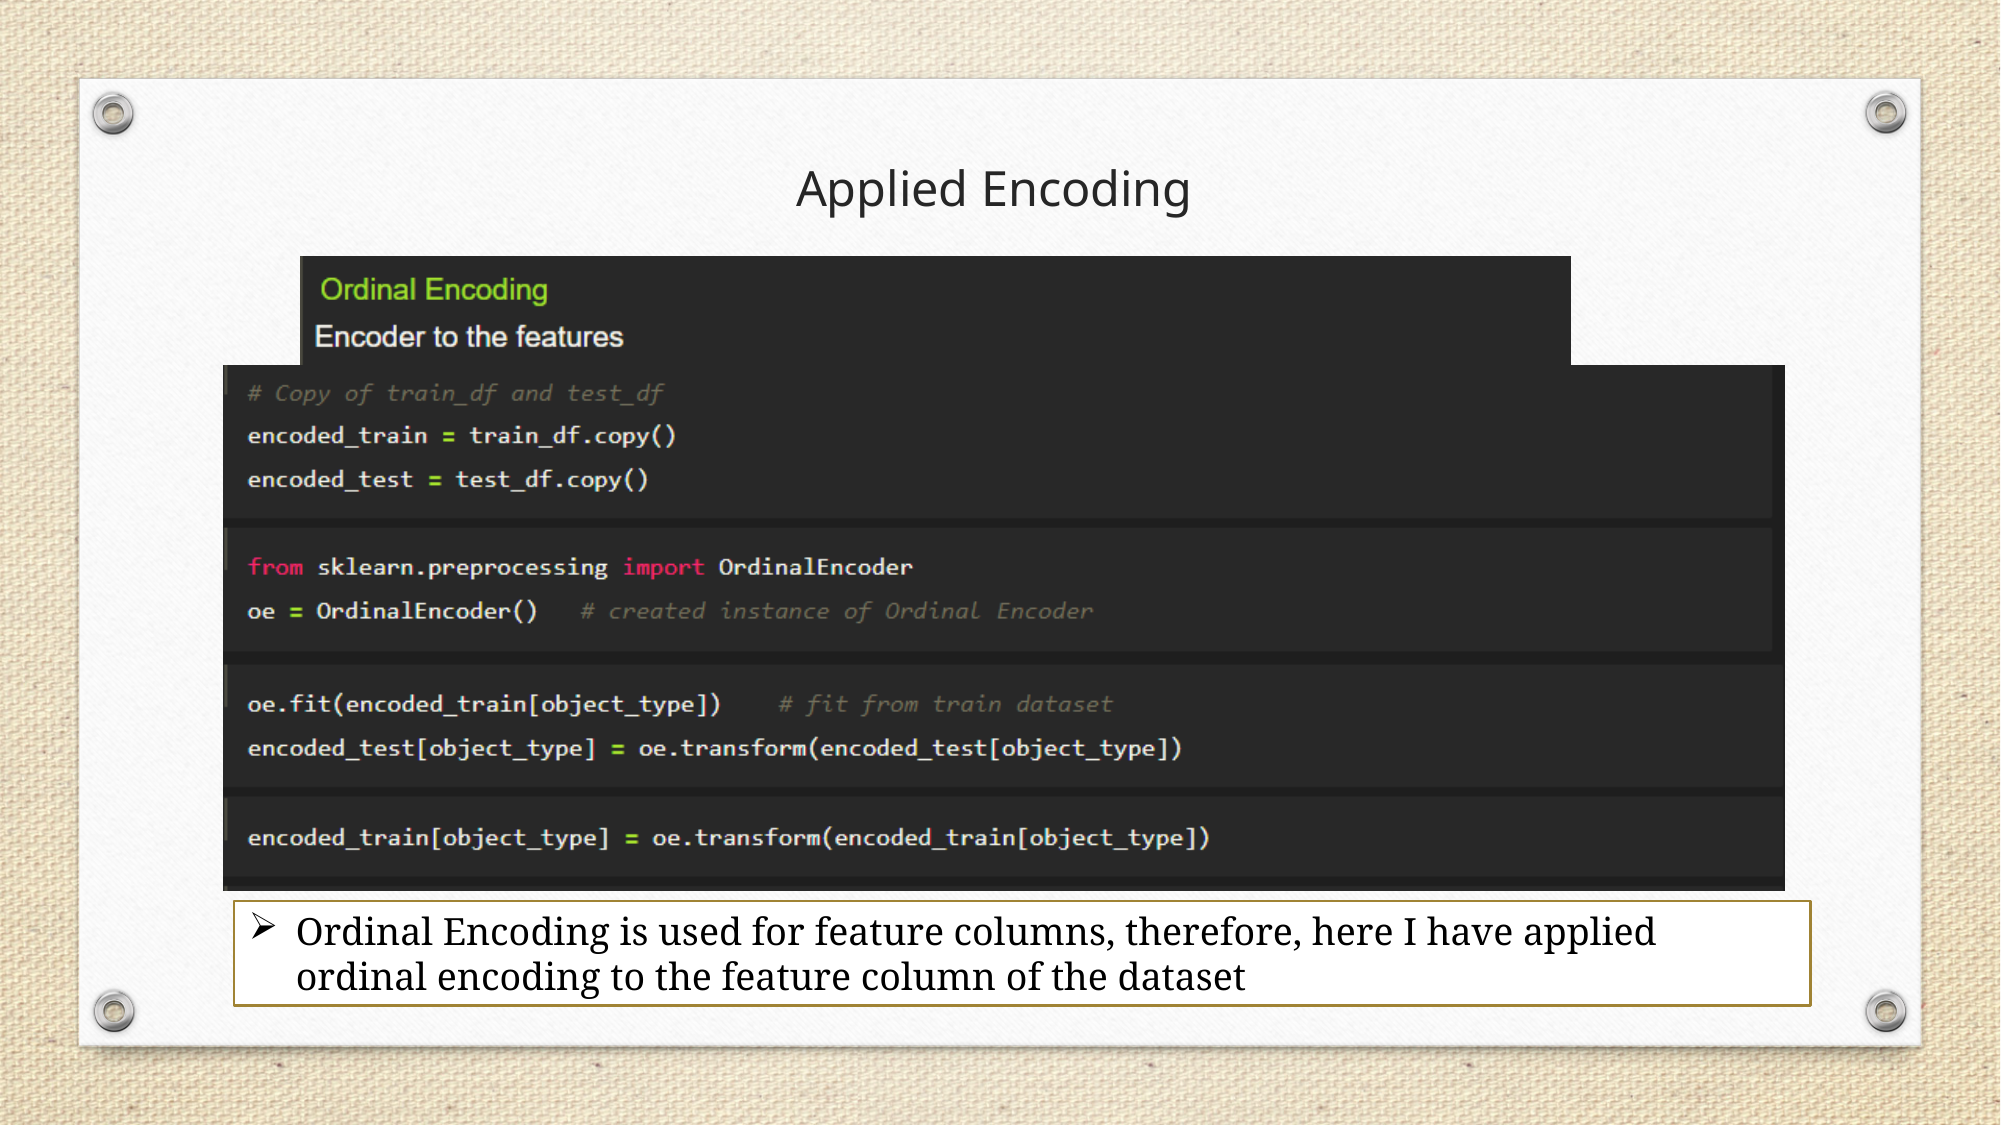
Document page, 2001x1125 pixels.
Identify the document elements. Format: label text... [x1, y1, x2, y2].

title Applied Encoding [175, 149, 1826, 224]
picture [0, 0, 2001, 1125]
text_box [175, 311, 1826, 1013]
text_box Ordinal Encoding is used for feature columns, therefore, here I have applied ordinal encoding to the feature column of the dataset [233, 900, 1812, 1007]
